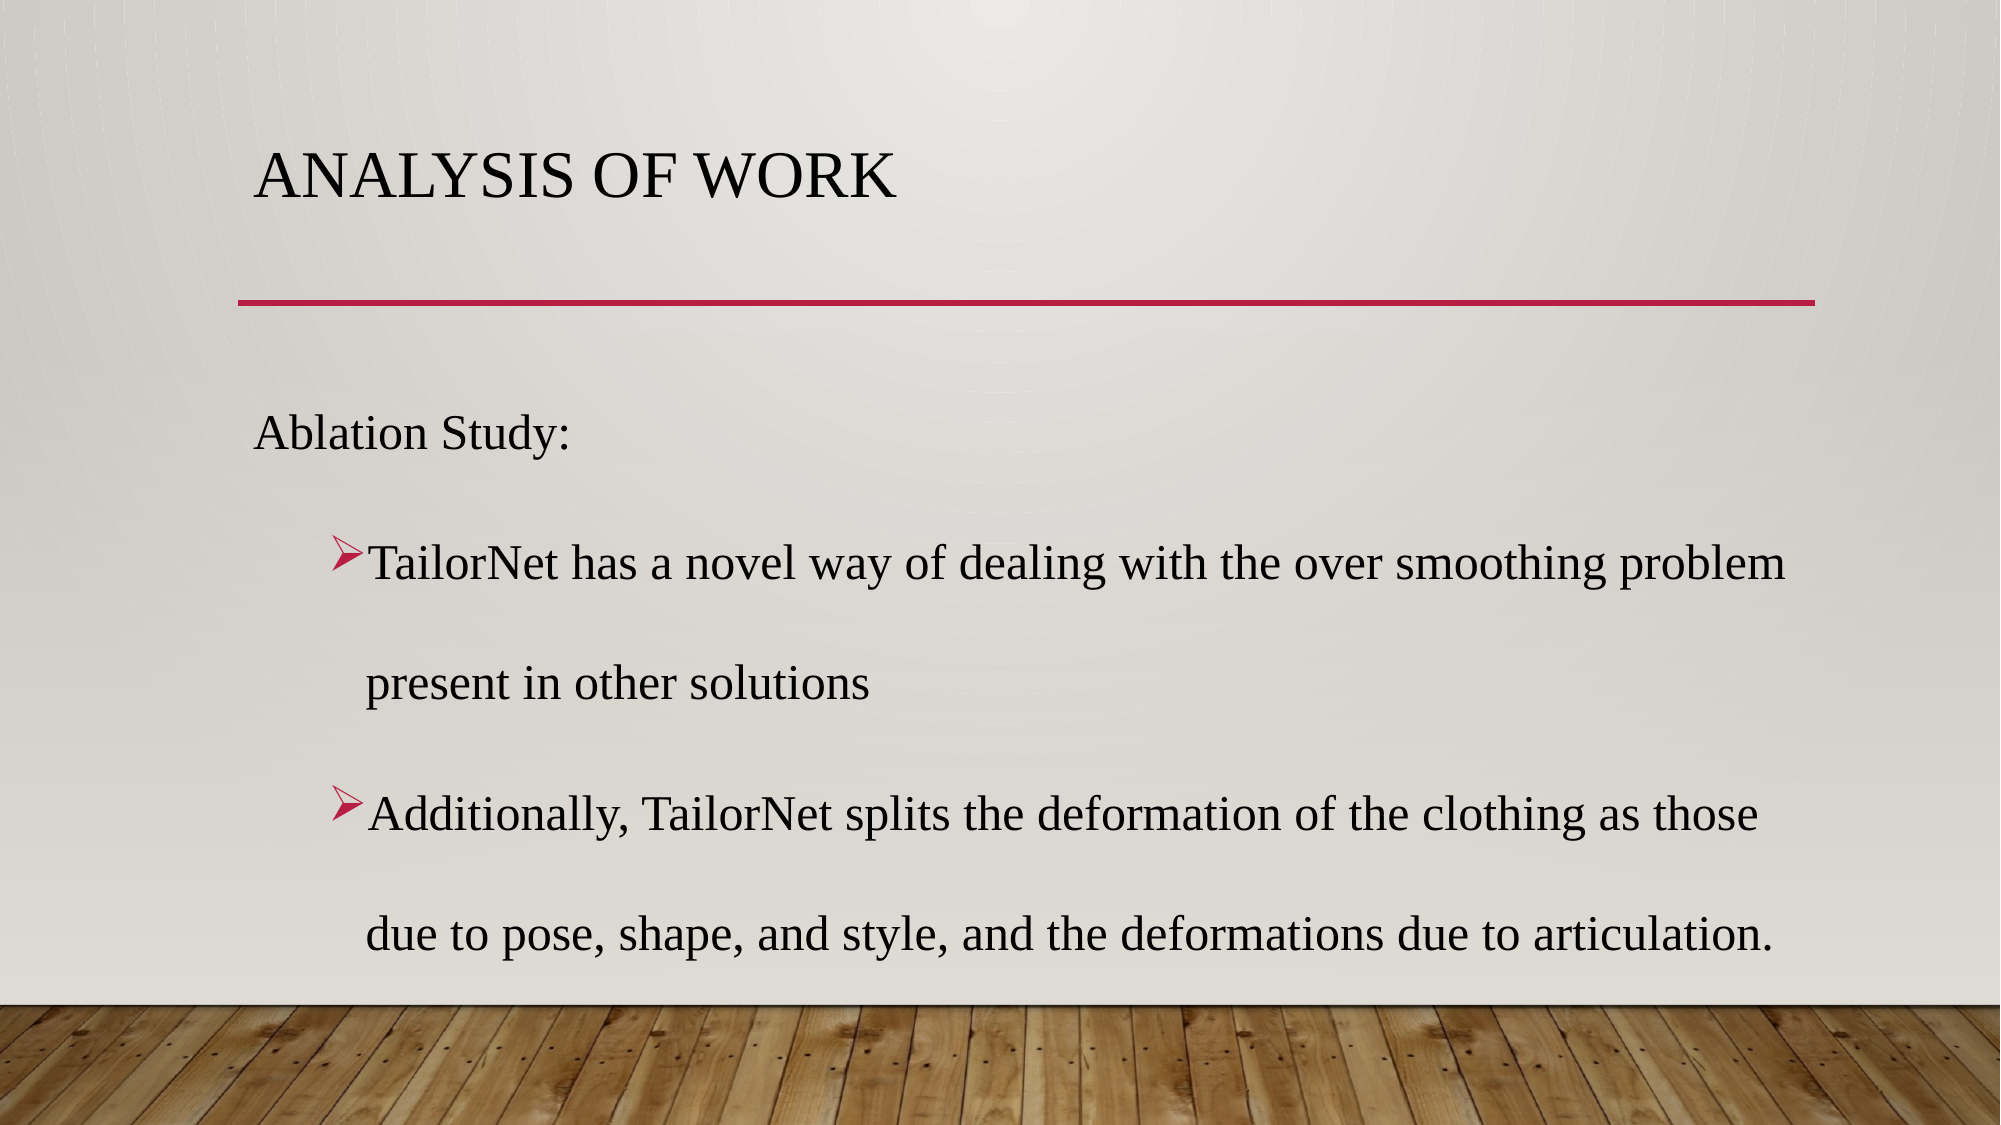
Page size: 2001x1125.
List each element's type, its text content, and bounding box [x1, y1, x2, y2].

picture [0, 1005, 2000, 1125]
title Analysis of Work [238, 131, 1814, 305]
list Ablation Study: TailorNet has a novel way of dealing with the over smoothing problem present in other solutions Additionally, TailorNet splits the deformation of the clothing as those due to pose, shape, and style, and the deformations due to articulation. [238, 331, 1814, 993]
